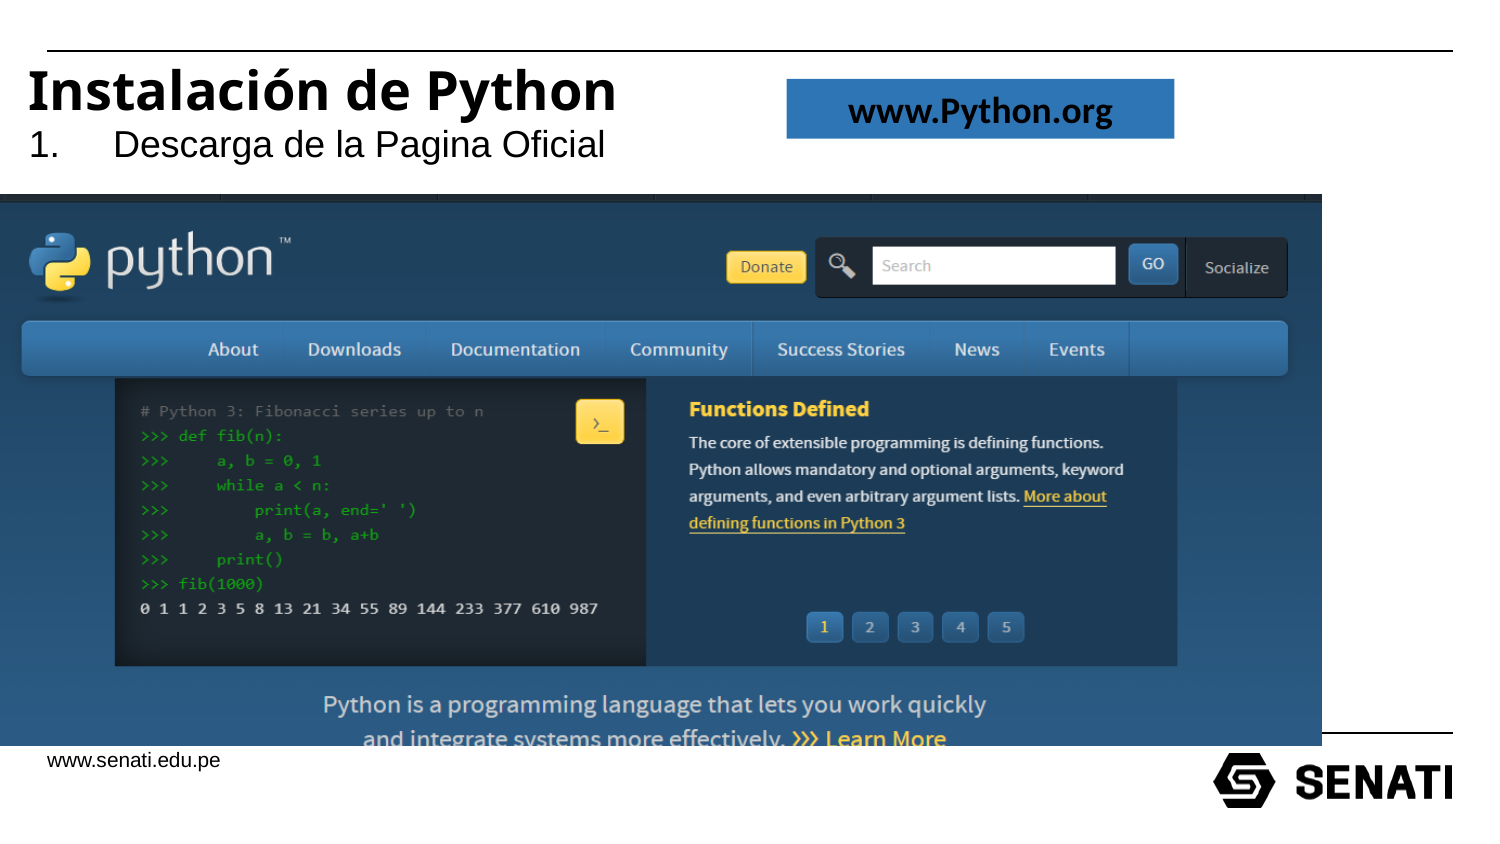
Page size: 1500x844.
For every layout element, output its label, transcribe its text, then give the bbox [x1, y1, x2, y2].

picture [0, 194, 1322, 746]
list Descarga de la Pagina Oficial [28, 125, 813, 166]
text_box www.Python.org [786, 78, 1175, 139]
title Instalación de Python [28, 63, 1435, 146]
